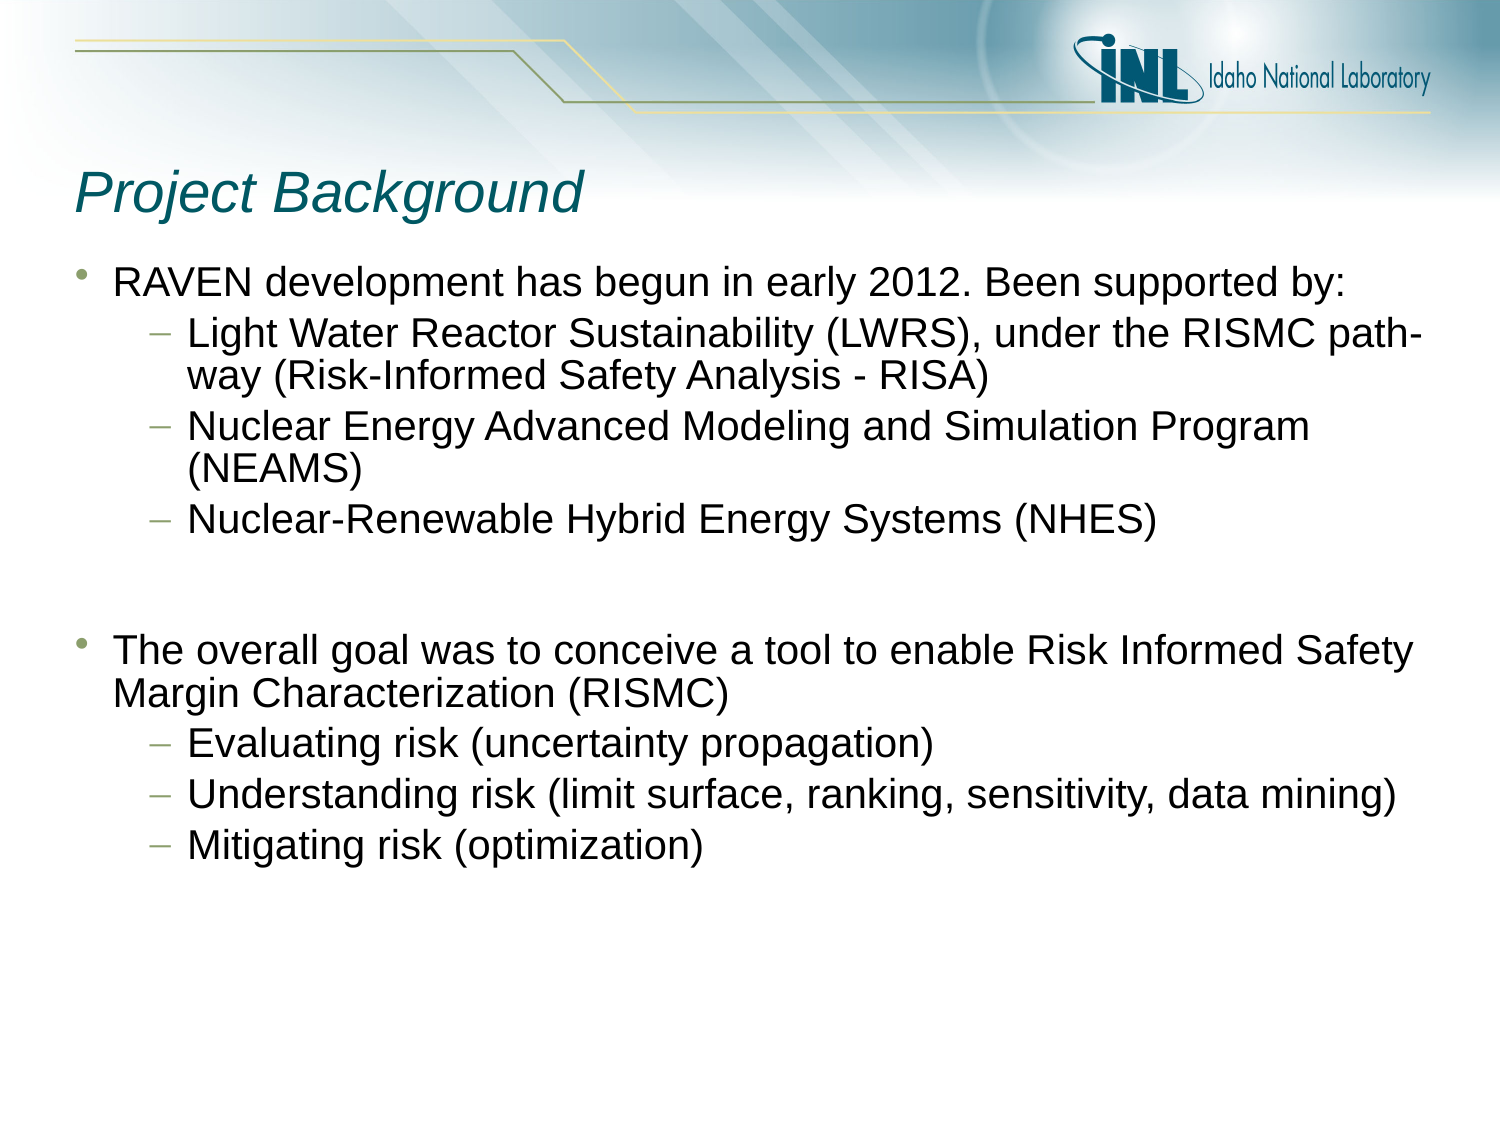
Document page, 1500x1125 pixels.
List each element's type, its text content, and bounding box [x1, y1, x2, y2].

picture [0, 0, 1500, 202]
list RAVEN development has begun in early 2012. Been supported by: Light Water Reactor Sustainability (LWRS), under the RISMC path-way (Risk-Informed Safety Analysis - RISA) Nuclear Energy Advanced Modeling and Simulation Program (NEAMS) Nuclear-Renewable Hybrid Energy Systems (NHES) The overall goal was to conceive a tool to enable Risk Informed Safety Margin Characterization (RISMC) Evaluating risk (uncertainty propagation) Understanding risk (limit surface, ranking, sensitivity, data mining) Mitigating risk (optimization) [74, 262, 1425, 1005]
title Project Background [74, 164, 1425, 227]
